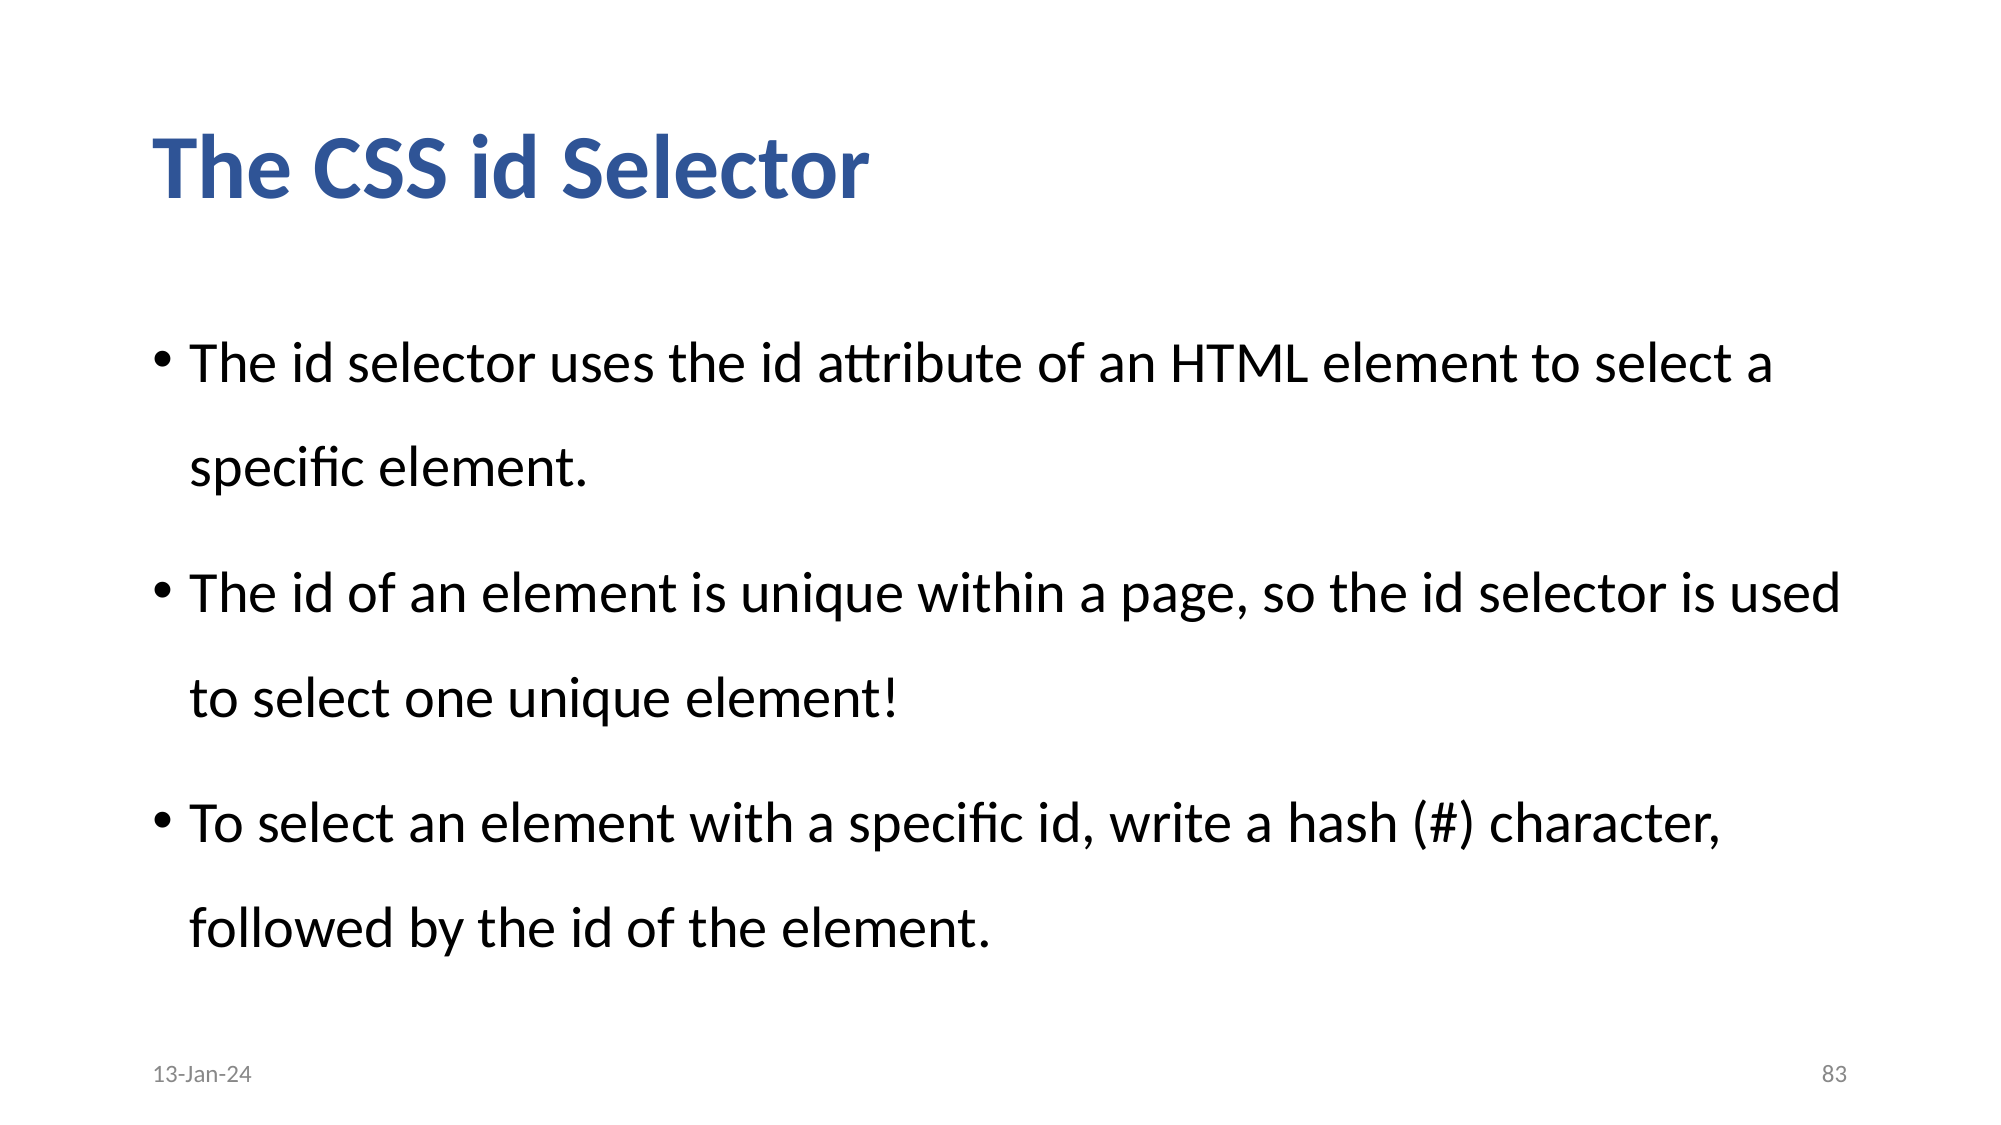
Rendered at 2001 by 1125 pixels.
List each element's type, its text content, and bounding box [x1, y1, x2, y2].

title The CSS id Selector [137, 59, 1863, 278]
list The id selector uses the id attribute of an HTML element to select a specific element. The id of an element is unique within a page, so the id selector is used to select one unique element! To select an element with a specific id, write a hash (#) character, followed by the id of the element. [137, 281, 1863, 1047]
slide_number ‹#› [1412, 1042, 1863, 1103]
slide_number 13-Jan-24 [137, 1042, 588, 1103]
